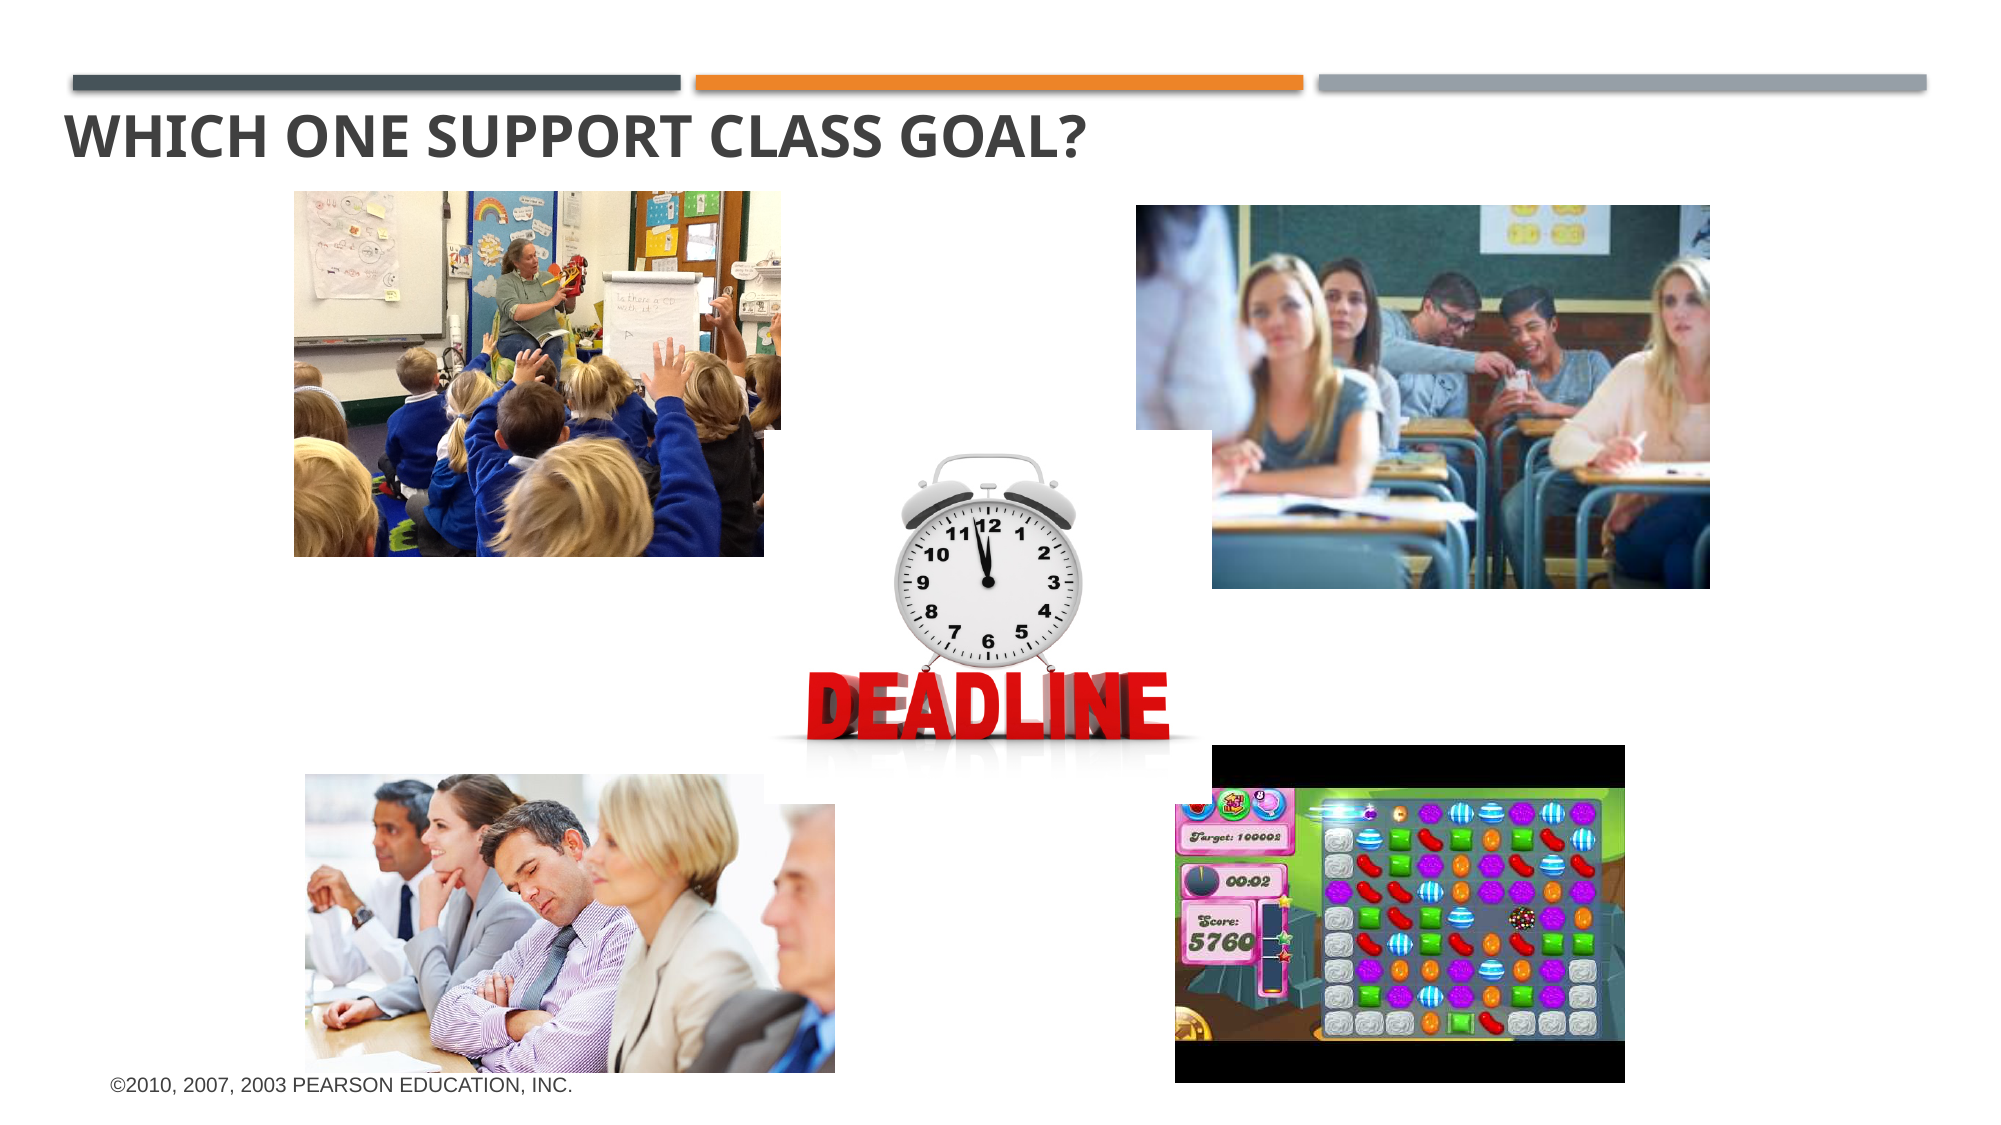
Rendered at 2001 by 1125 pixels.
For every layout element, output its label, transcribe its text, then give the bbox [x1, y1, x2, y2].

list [304, 774, 836, 1074]
footer ©2010, 2007, 2003 Pearson Education, Inc. [95, 1053, 1230, 1114]
title Which one support class goal? [49, 0, 1400, 177]
picture [293, 191, 1711, 1084]
